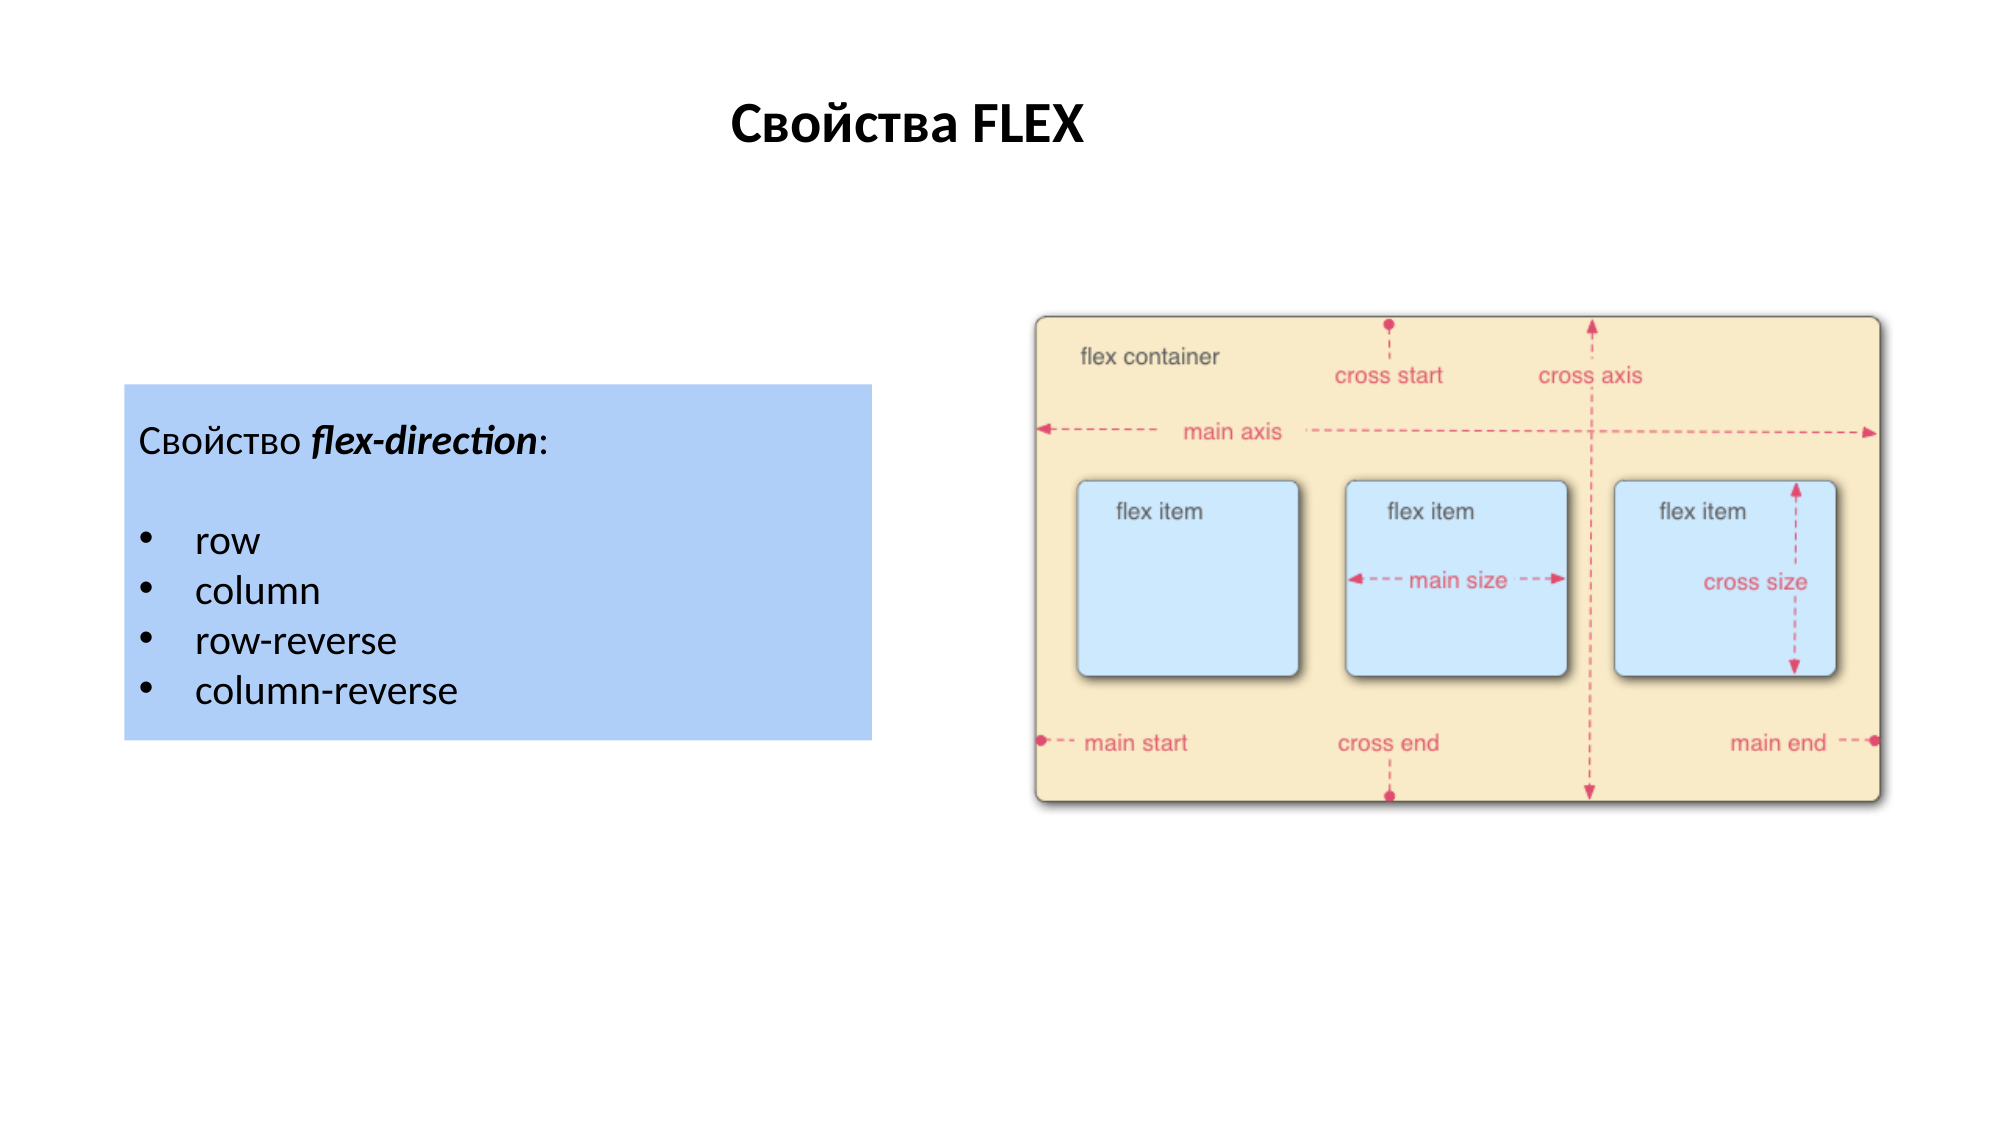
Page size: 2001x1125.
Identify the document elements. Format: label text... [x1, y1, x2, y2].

text_box Свойства FLEX [723, 84, 1277, 155]
picture [1020, 302, 1900, 823]
text_box Свойство flex-direction: row column row-reverse column-reverse [123, 383, 873, 742]
